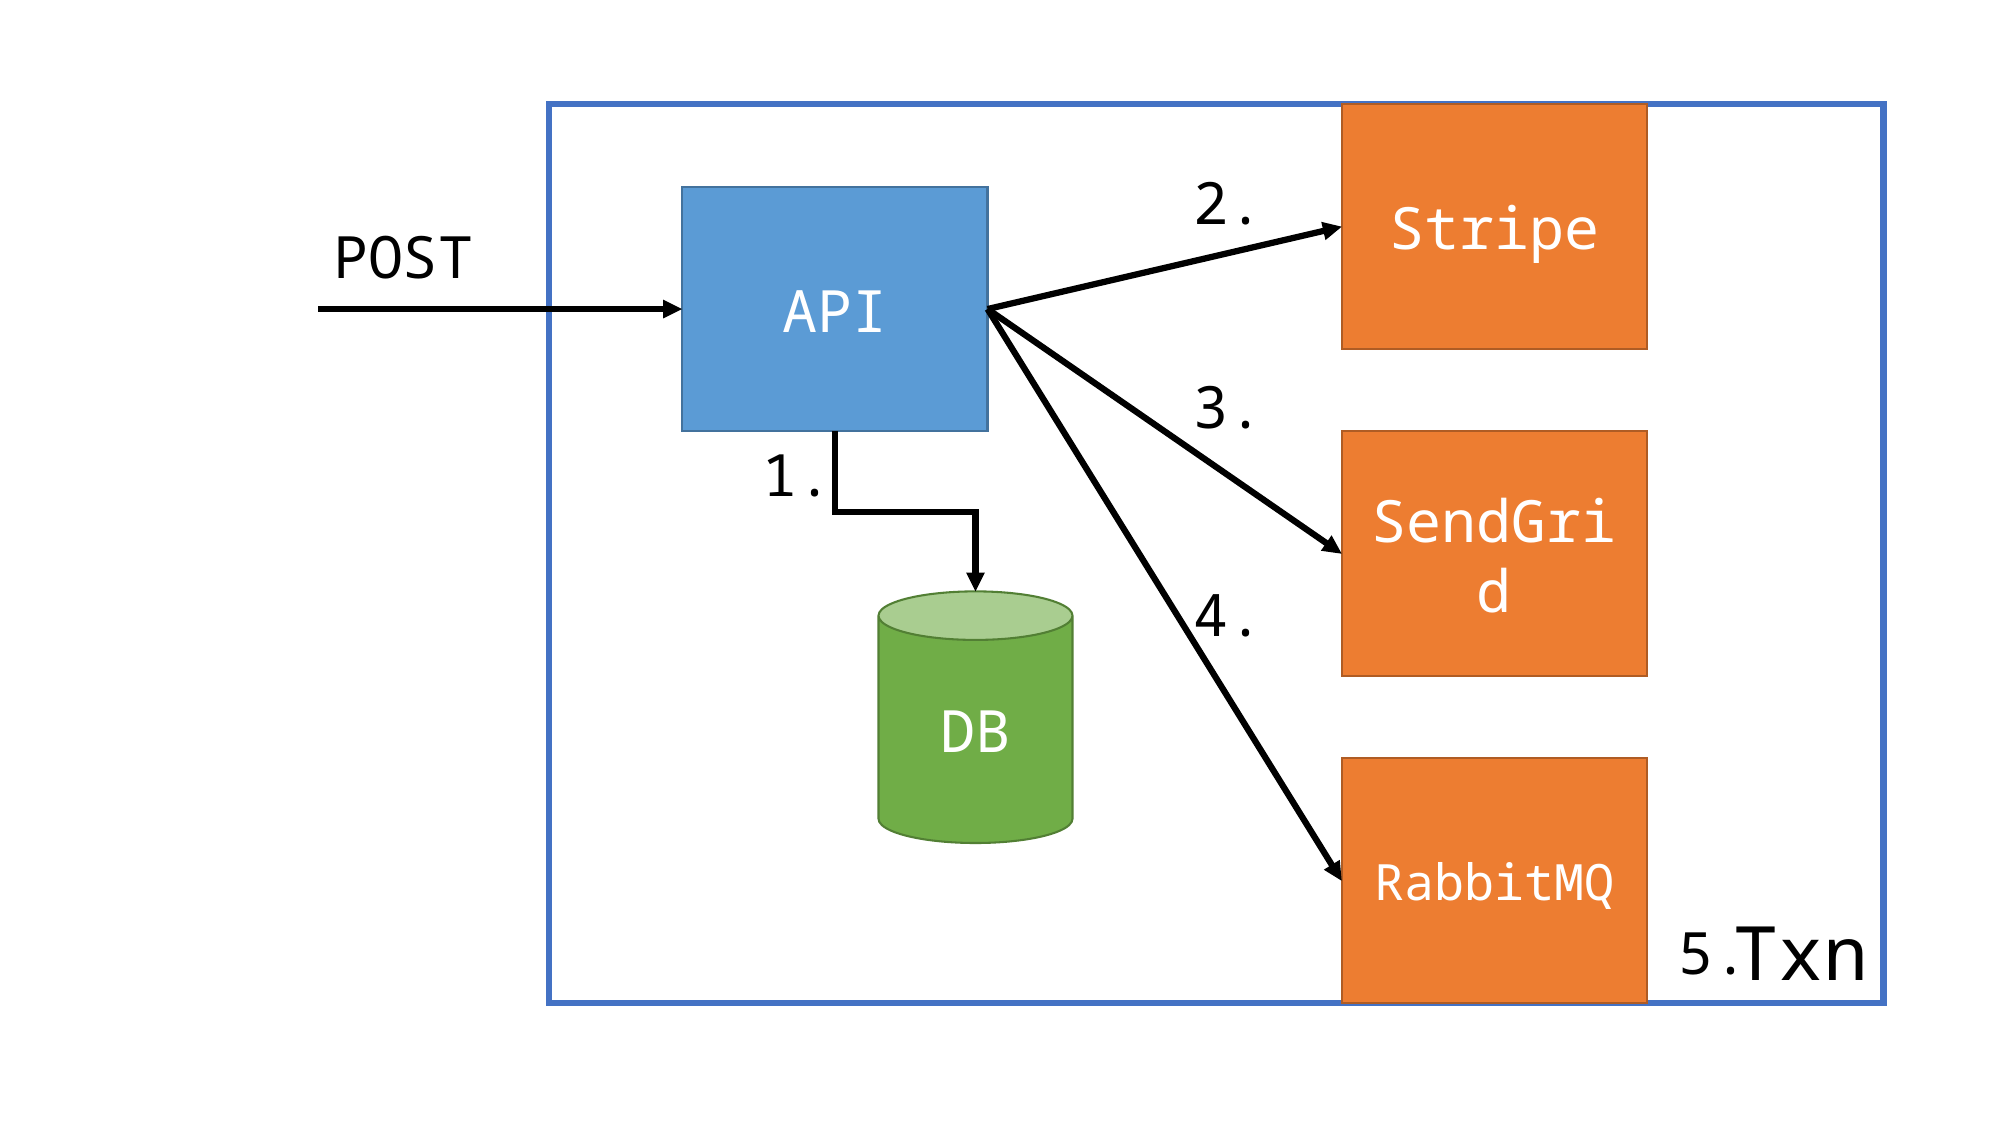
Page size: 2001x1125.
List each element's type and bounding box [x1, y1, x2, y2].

text_box [284, 104, 1884, 1004]
